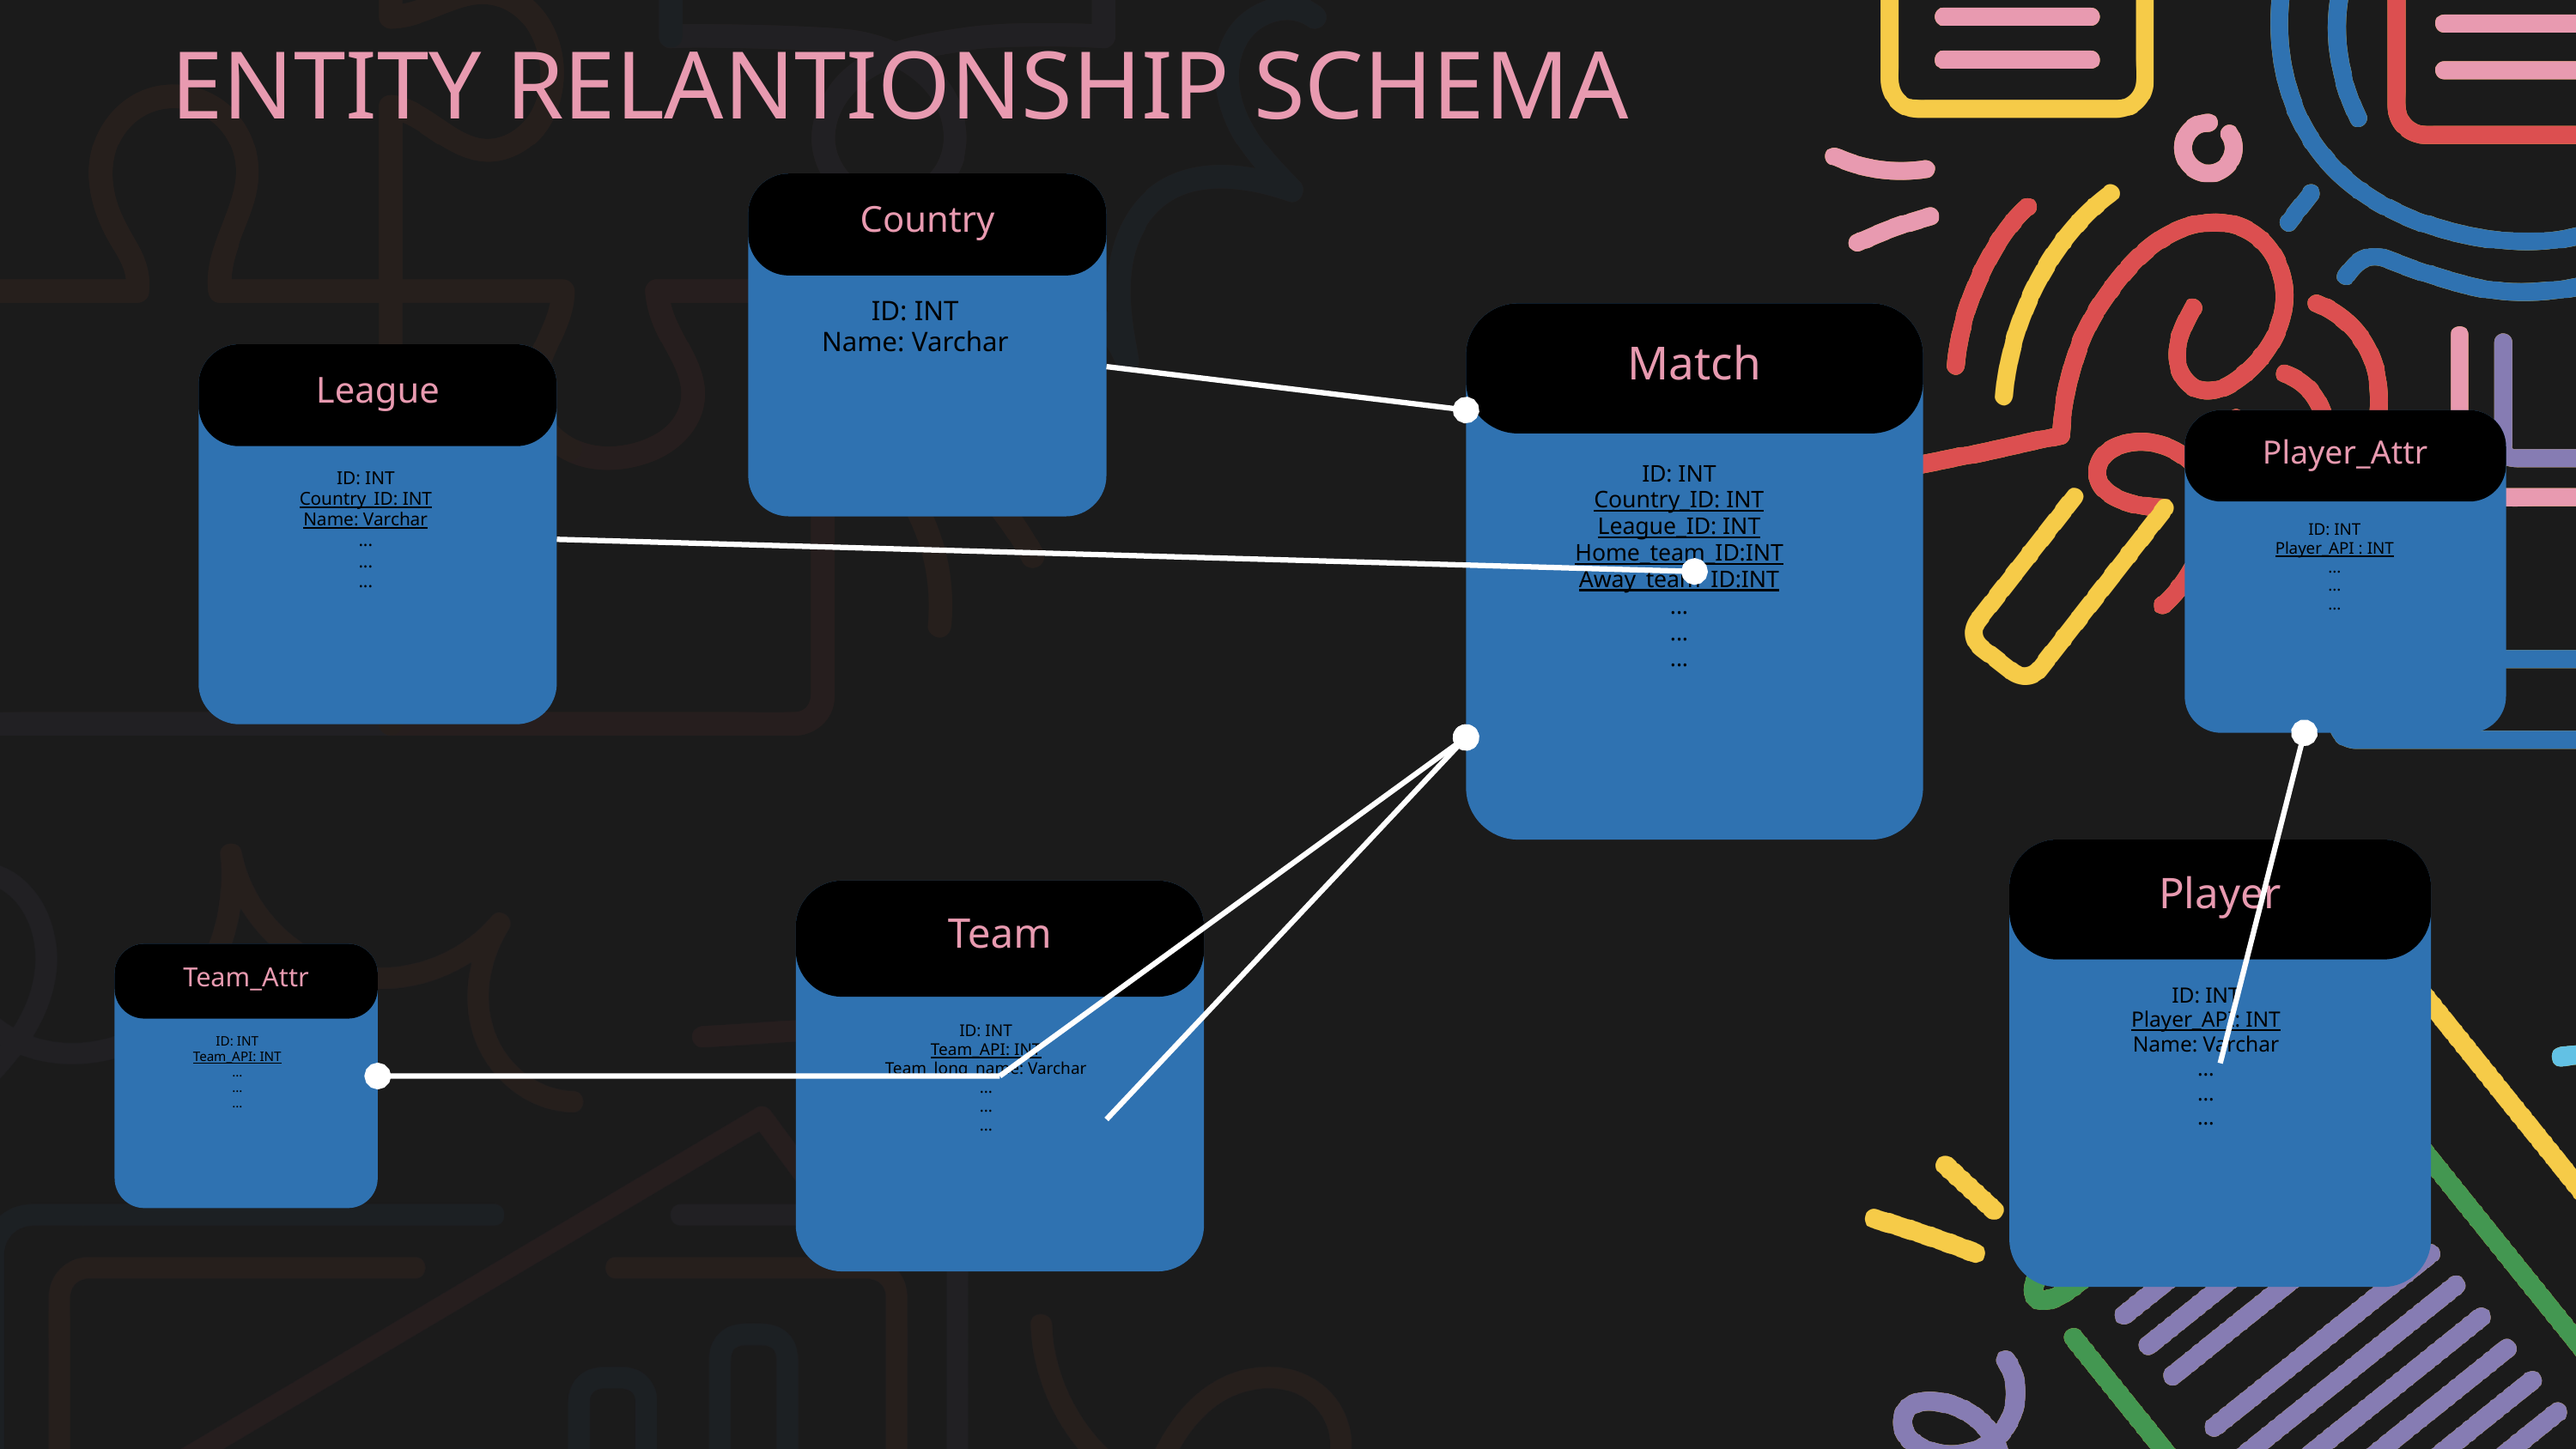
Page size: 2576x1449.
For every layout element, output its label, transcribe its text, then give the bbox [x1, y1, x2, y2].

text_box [748, 173, 1107, 517]
text_box [0, 0, 1327, 737]
text_box [1208, 730, 1461, 1012]
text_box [197, 343, 557, 724]
text_box [0, 840, 1382, 1449]
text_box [2184, 409, 2506, 733]
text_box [114, 943, 379, 1209]
text_box [383, 1069, 791, 1083]
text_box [1466, 303, 1923, 840]
text_box ENTITY RELANTIONSHIP SCHEMA [52, 29, 1749, 138]
text_box [1111, 367, 1461, 418]
text_box [1859, 894, 2576, 1449]
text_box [2008, 839, 2432, 1288]
text_box [1824, 0, 2576, 795]
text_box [795, 880, 1205, 1272]
